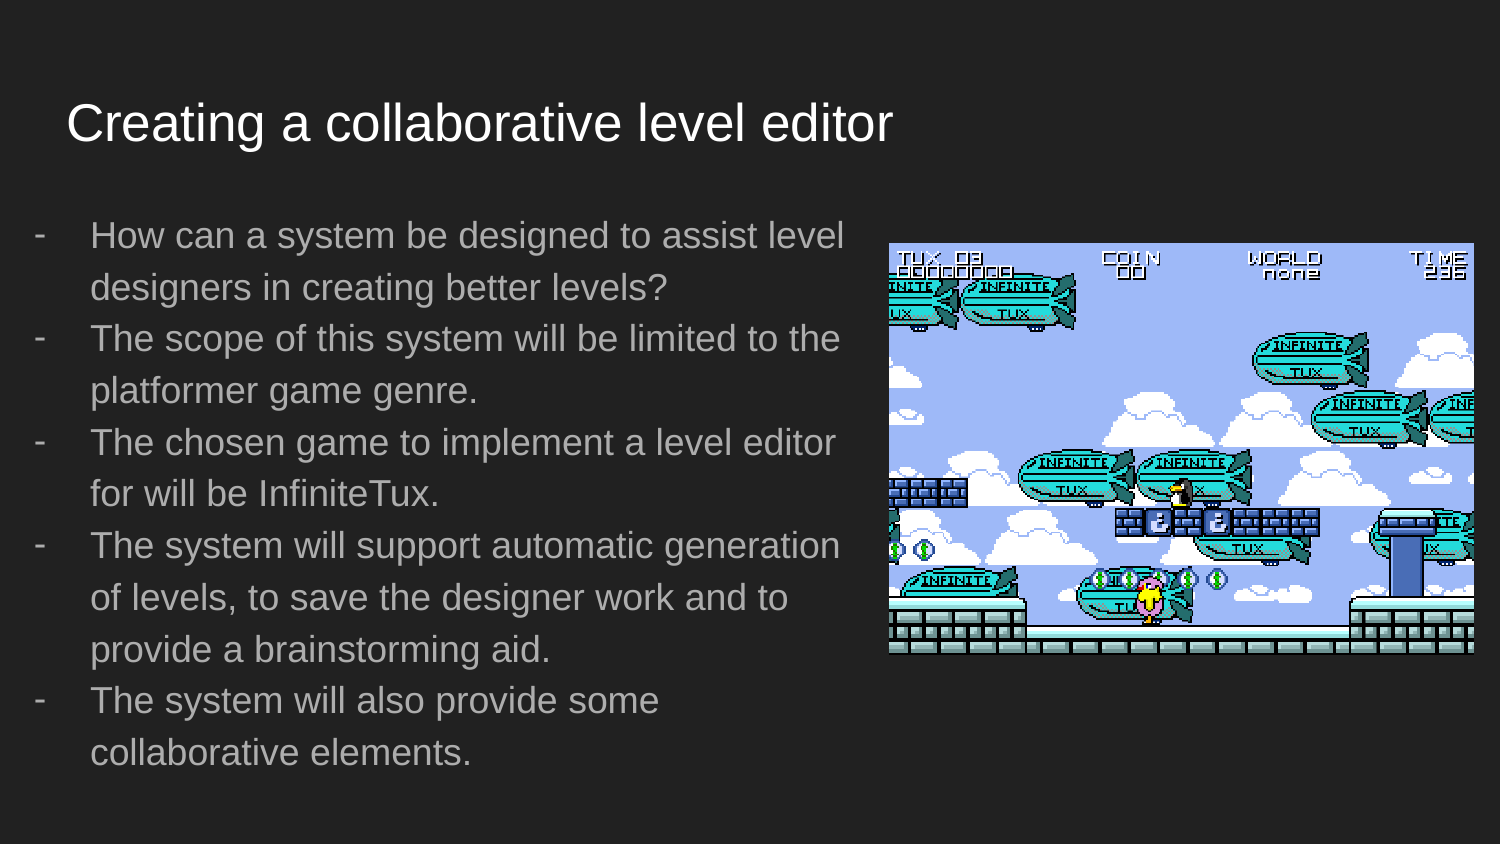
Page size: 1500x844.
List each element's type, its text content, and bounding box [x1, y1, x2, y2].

list How can a system be designed to assist level designers in creating better levels? The scope of this system will be limited to the platformer game genre. The chosen game to implement a level editor for will be InfiniteTux. The system will support automatic generation of levels, to save the designer work and to provide a brainstorming aid. The system will also provide some collaborative elements. [0, 189, 866, 812]
picture [888, 243, 1474, 656]
title Creating a collaborative level editor [51, 72, 1449, 167]
